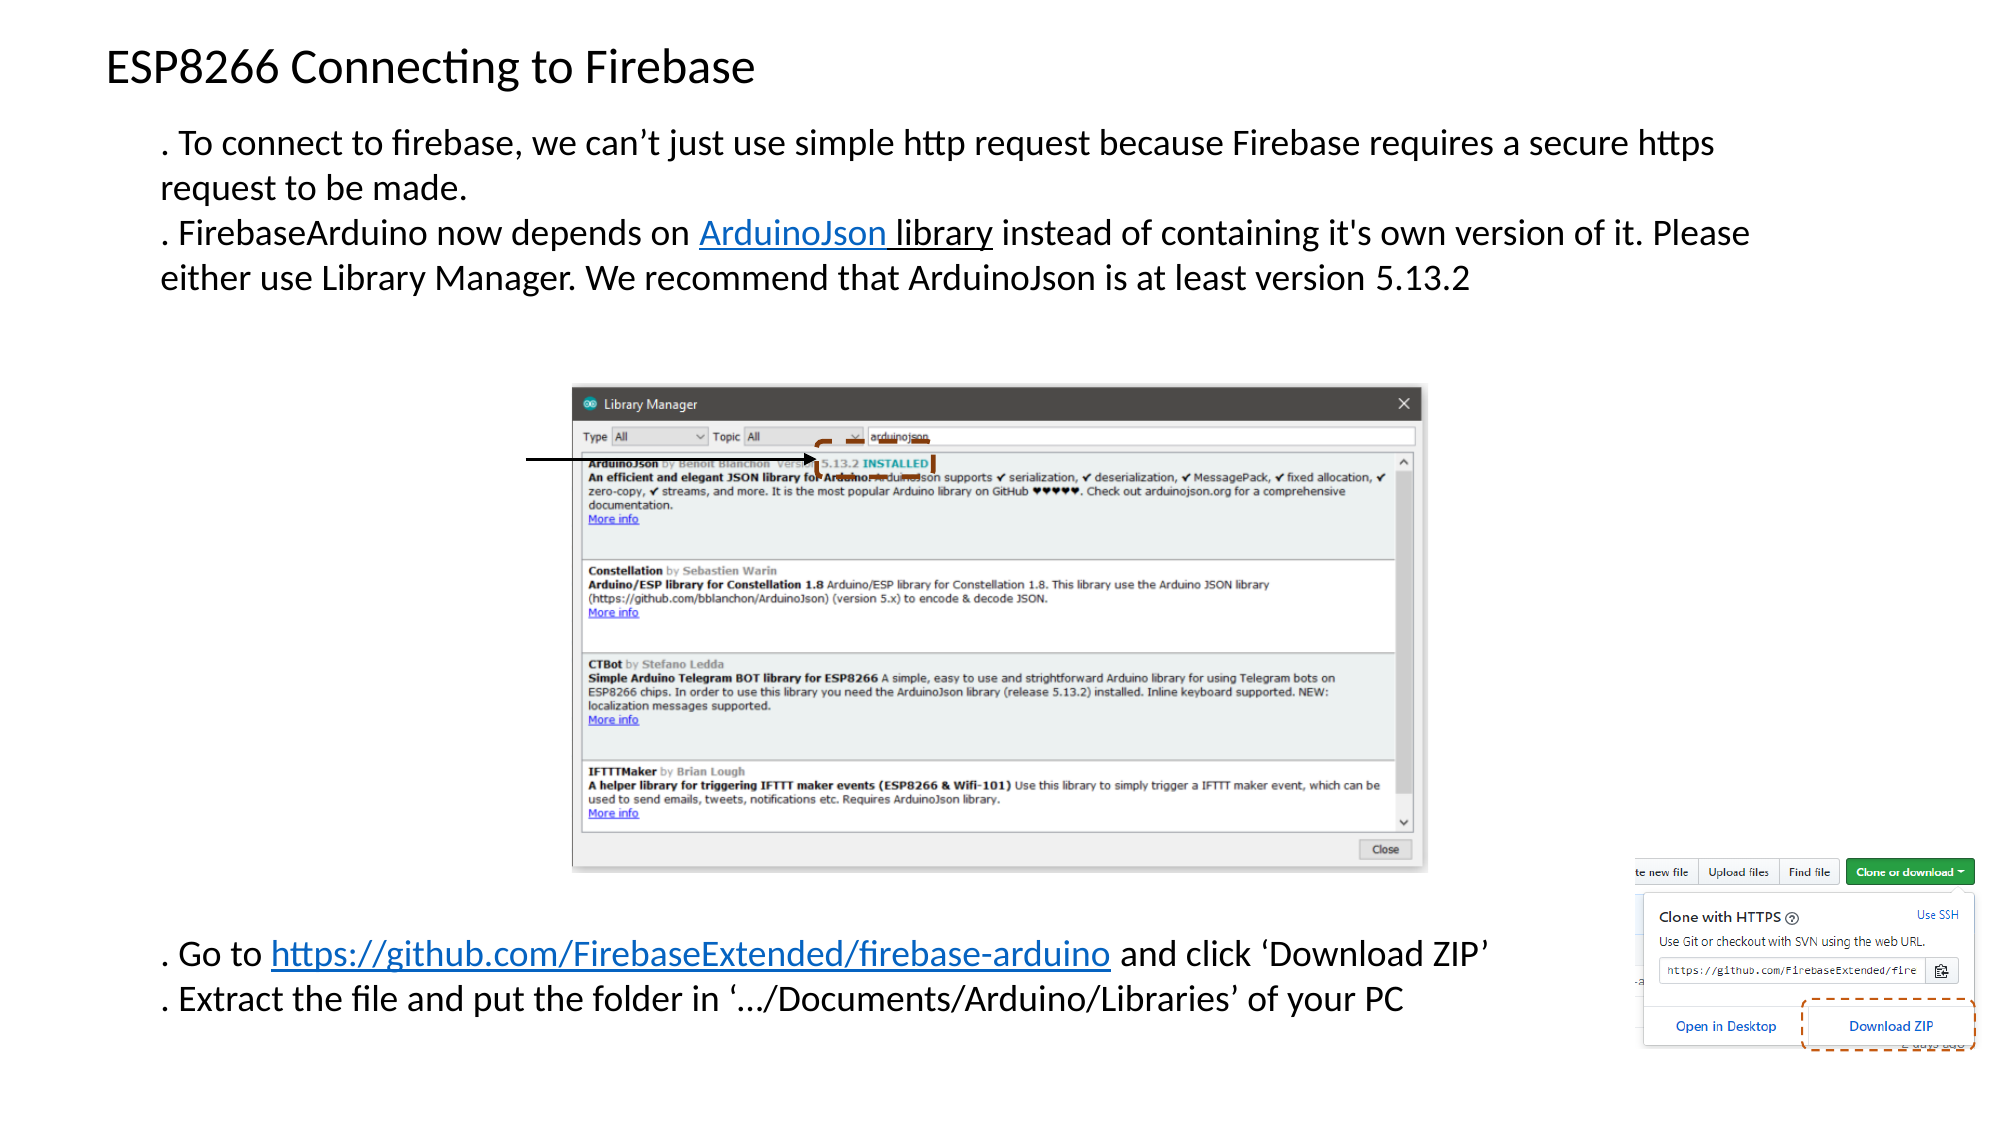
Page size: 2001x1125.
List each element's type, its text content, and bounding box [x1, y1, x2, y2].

text_box ESP8266 Connecting to Firebase [91, 26, 771, 102]
picture [571, 383, 1429, 873]
picture [1635, 855, 1982, 1049]
text_box . To connect to firebase, we can’t just use simple http request because Firebase requires a secure https request to be made. . FirebaseArduino now depends on ArduinoJson library instead of containing it's own version of it. Please either use Library Manager. We recommend that ArduinoJson is at least version 5.13.2 [145, 110, 1824, 305]
text_box . Go to https://github.com/FirebaseExtended/firebase-arduino and click ‘Download ZIP’ . Extract the file and put the folder in ‘…/Documents/Arduino/Libraries’ of your PC [145, 921, 1635, 1027]
